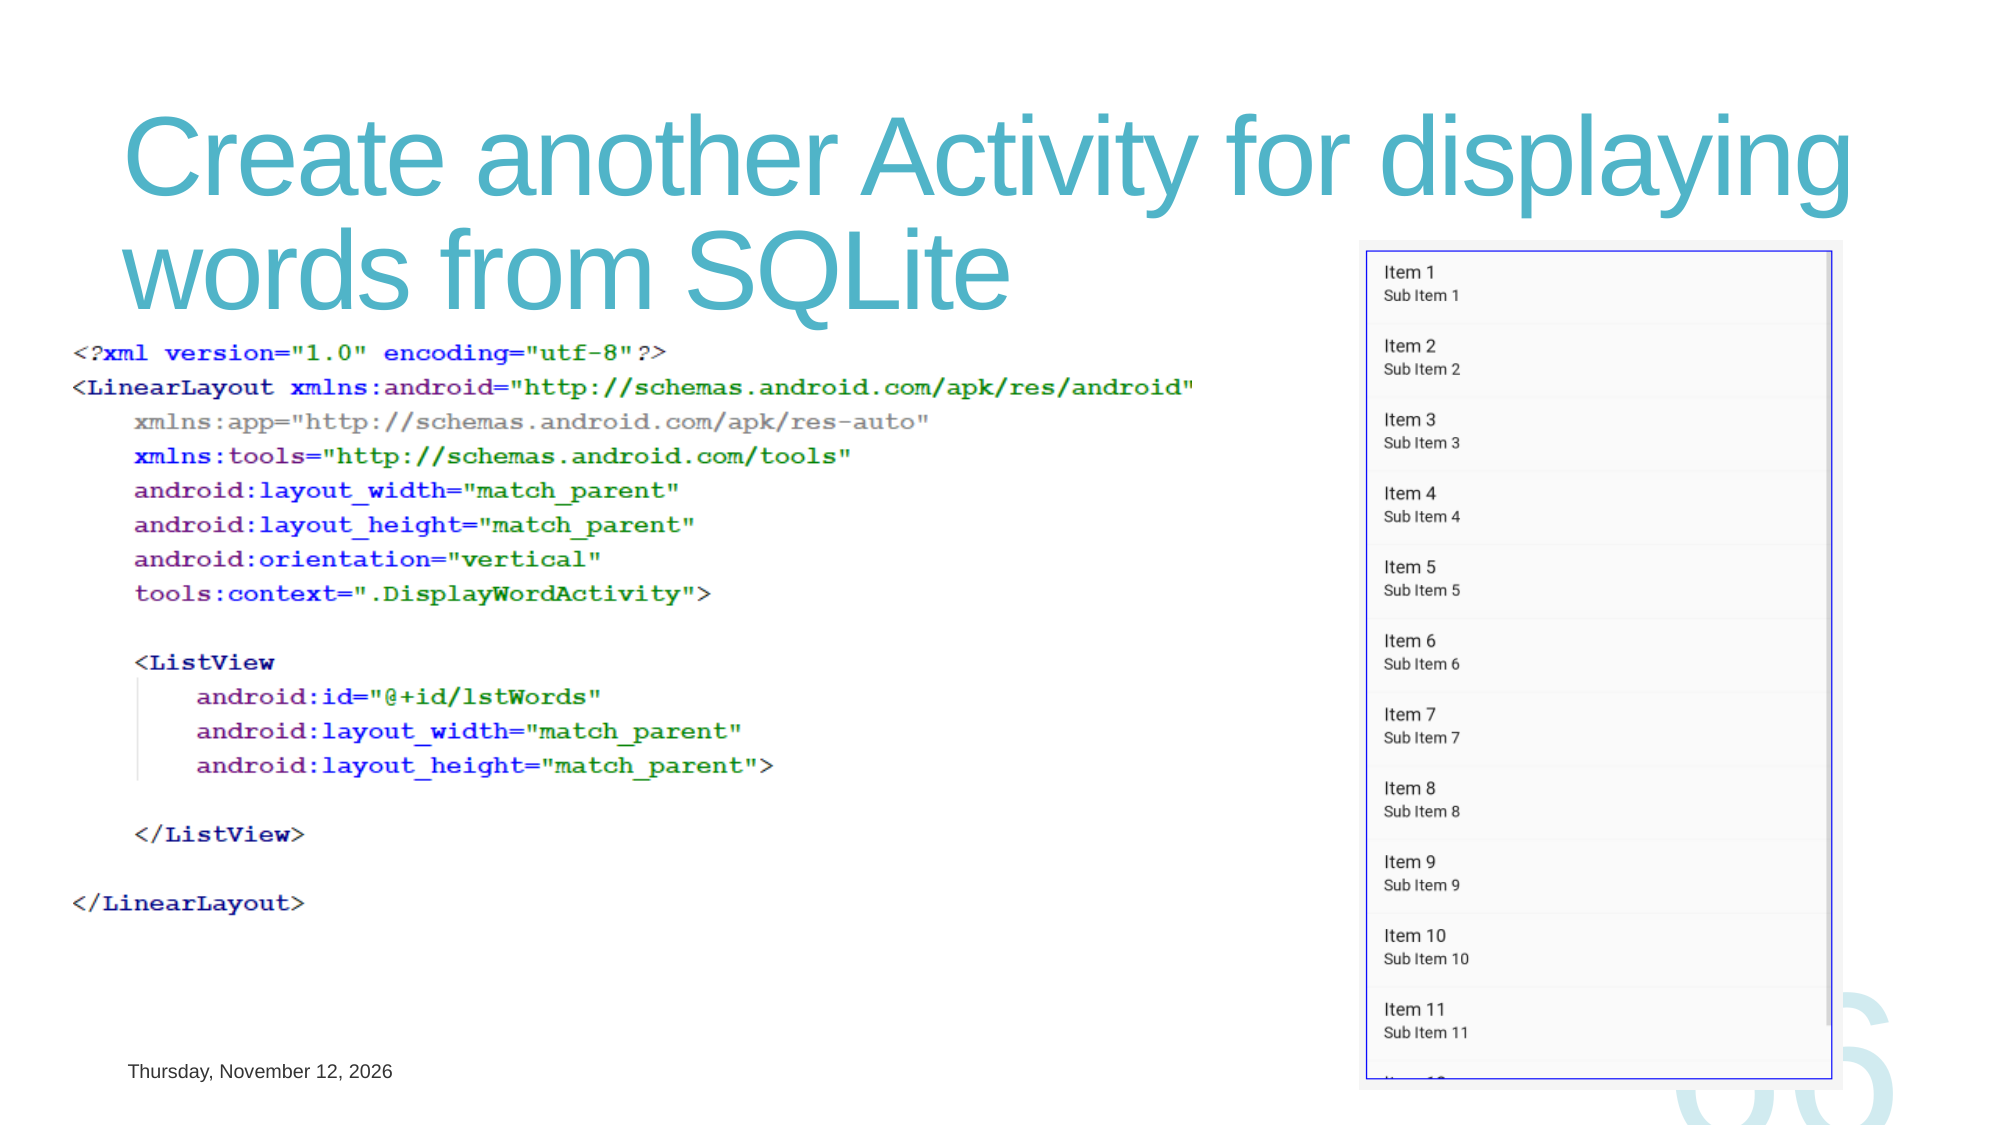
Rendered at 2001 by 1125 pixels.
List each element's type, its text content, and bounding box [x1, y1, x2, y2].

slide_number 66 [1437, 963, 1918, 1125]
picture [1358, 240, 1843, 1090]
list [72, 336, 1193, 921]
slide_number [112, 1051, 788, 1090]
title Create another Activity for displaying words from SQLite [107, 81, 1875, 354]
